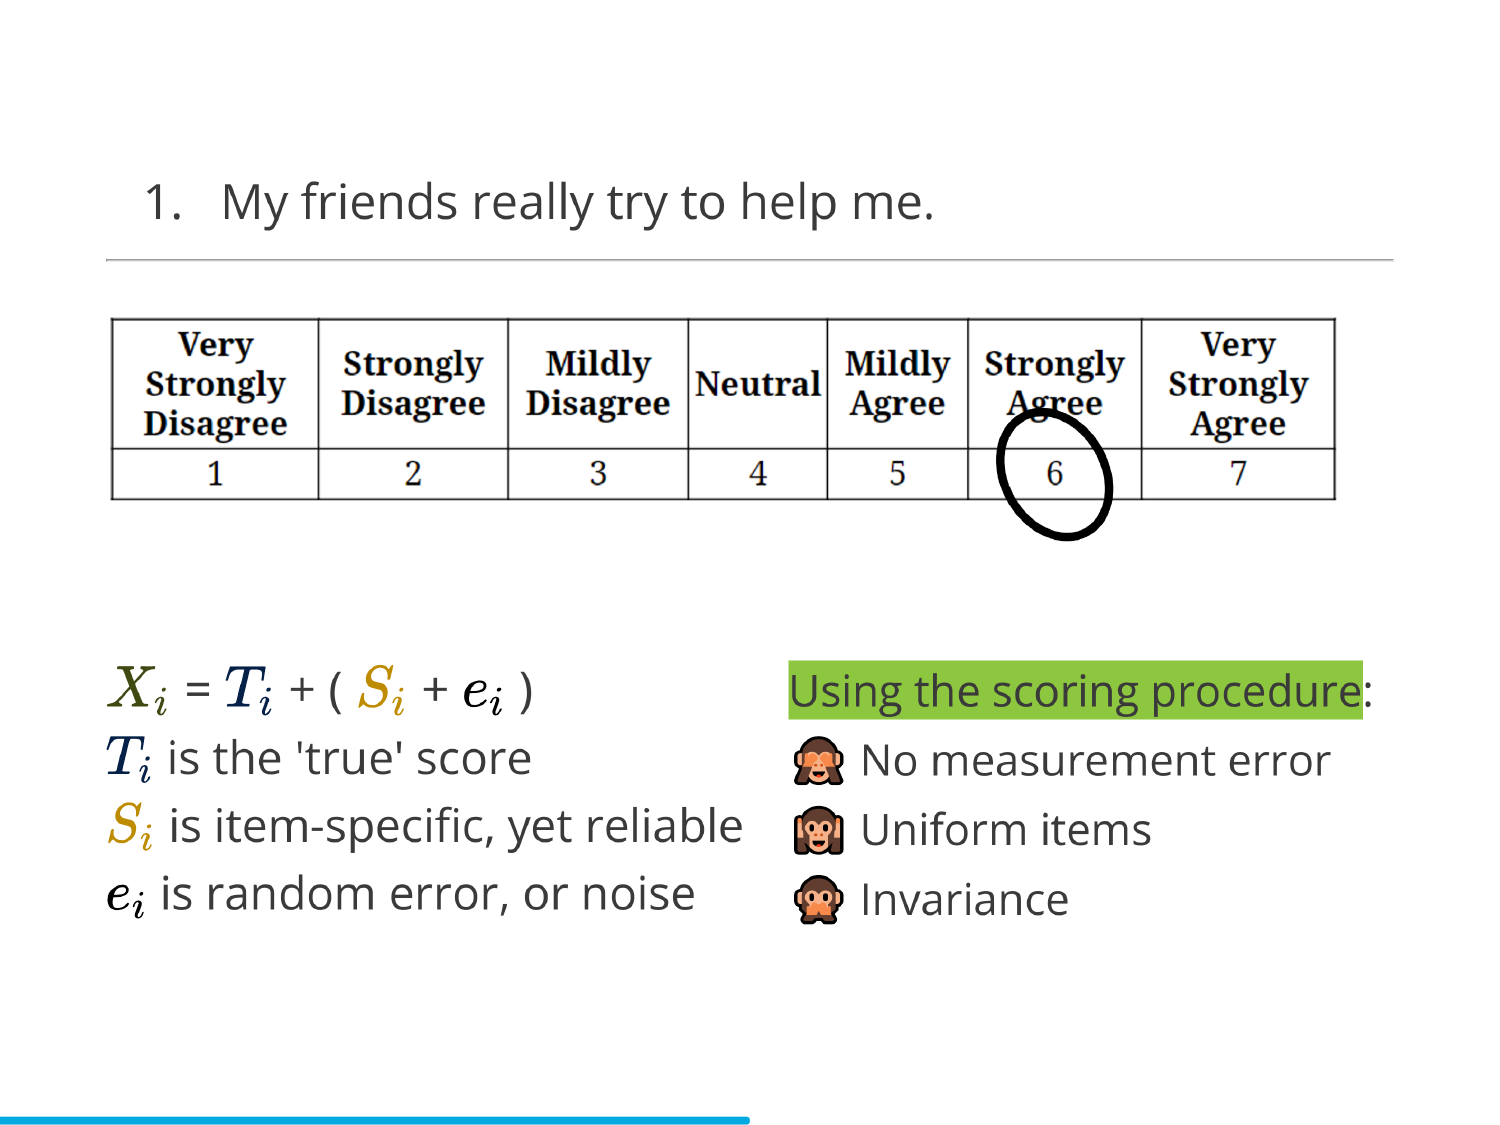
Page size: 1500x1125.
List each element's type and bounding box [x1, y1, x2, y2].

list [0, 0, 1500, 1125]
